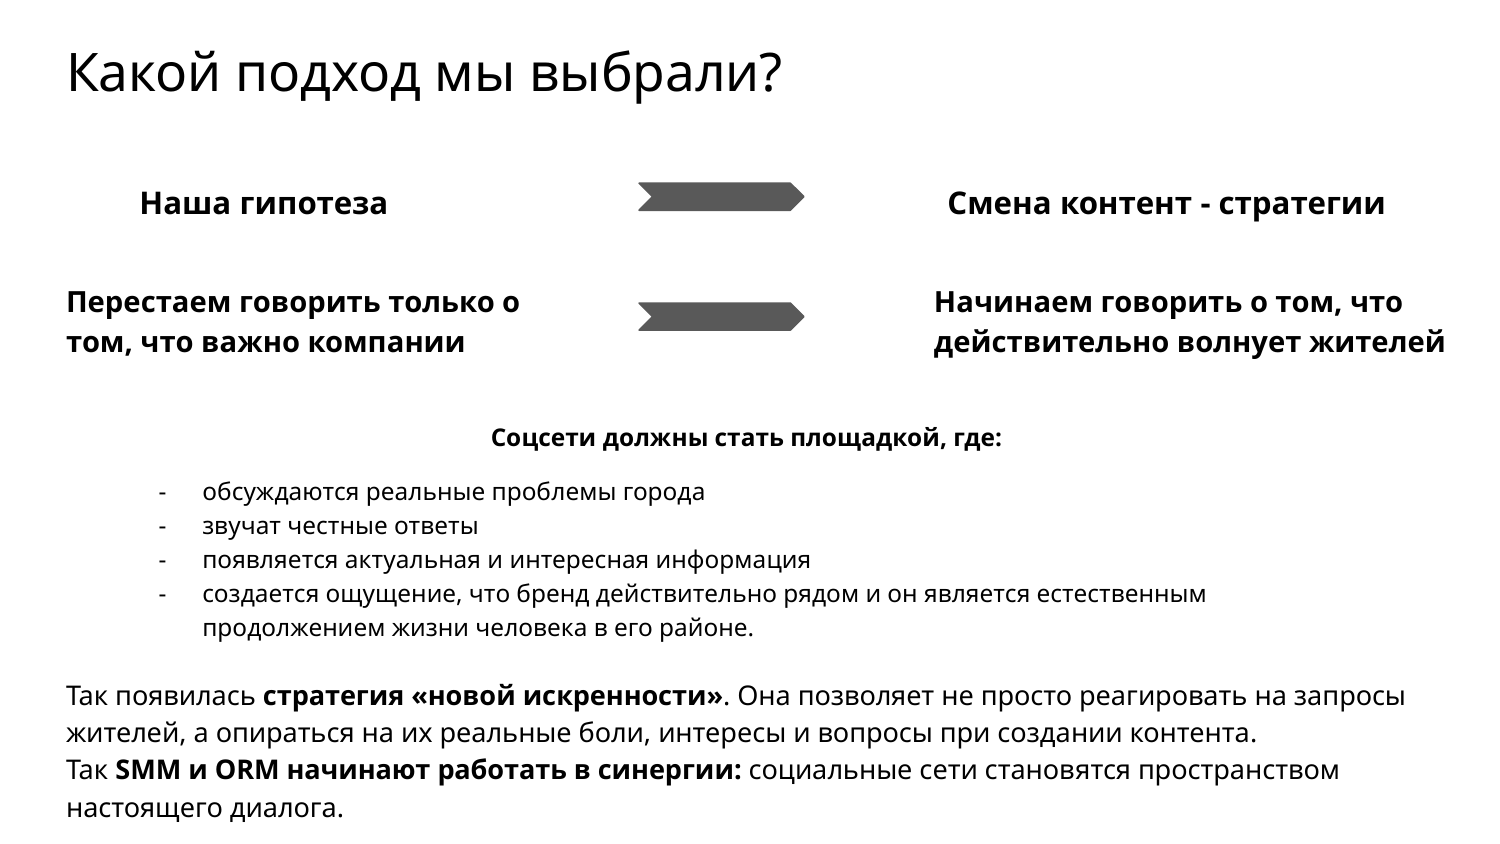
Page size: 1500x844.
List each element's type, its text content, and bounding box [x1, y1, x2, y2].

title Какой подход мы выбрали? [51, 23, 1449, 118]
list Соцсети должны стать площадкой, где: обсуждаются реальные проблемы города звучат честные ответы появляется актуальная и интересная информация создается ощущение, что бренд действительно рядом и он является естественным продолжением жизни человека в его районе. [124, 402, 1369, 658]
text_box [639, 303, 804, 331]
text_box Смена контент - стратегии [932, 162, 1427, 236]
text_box Наша гипотеза [124, 162, 434, 236]
text_box Начинаем говорить о том, что действительно волнует жителей [918, 263, 1485, 374]
text_box Перестаем говорить только о том, что важно компании [51, 263, 544, 374]
text_box [639, 183, 804, 211]
text_box Так появилась стратегия «новой искренности». Она позволяет не просто реагировать на запросы жителей, а опираться на их реальные боли, интересы и вопросы при создании контента. Так SMM и ORM начинают работать в синергии: социальные сети становятся пространством настоящего диалога. [51, 658, 1485, 838]
